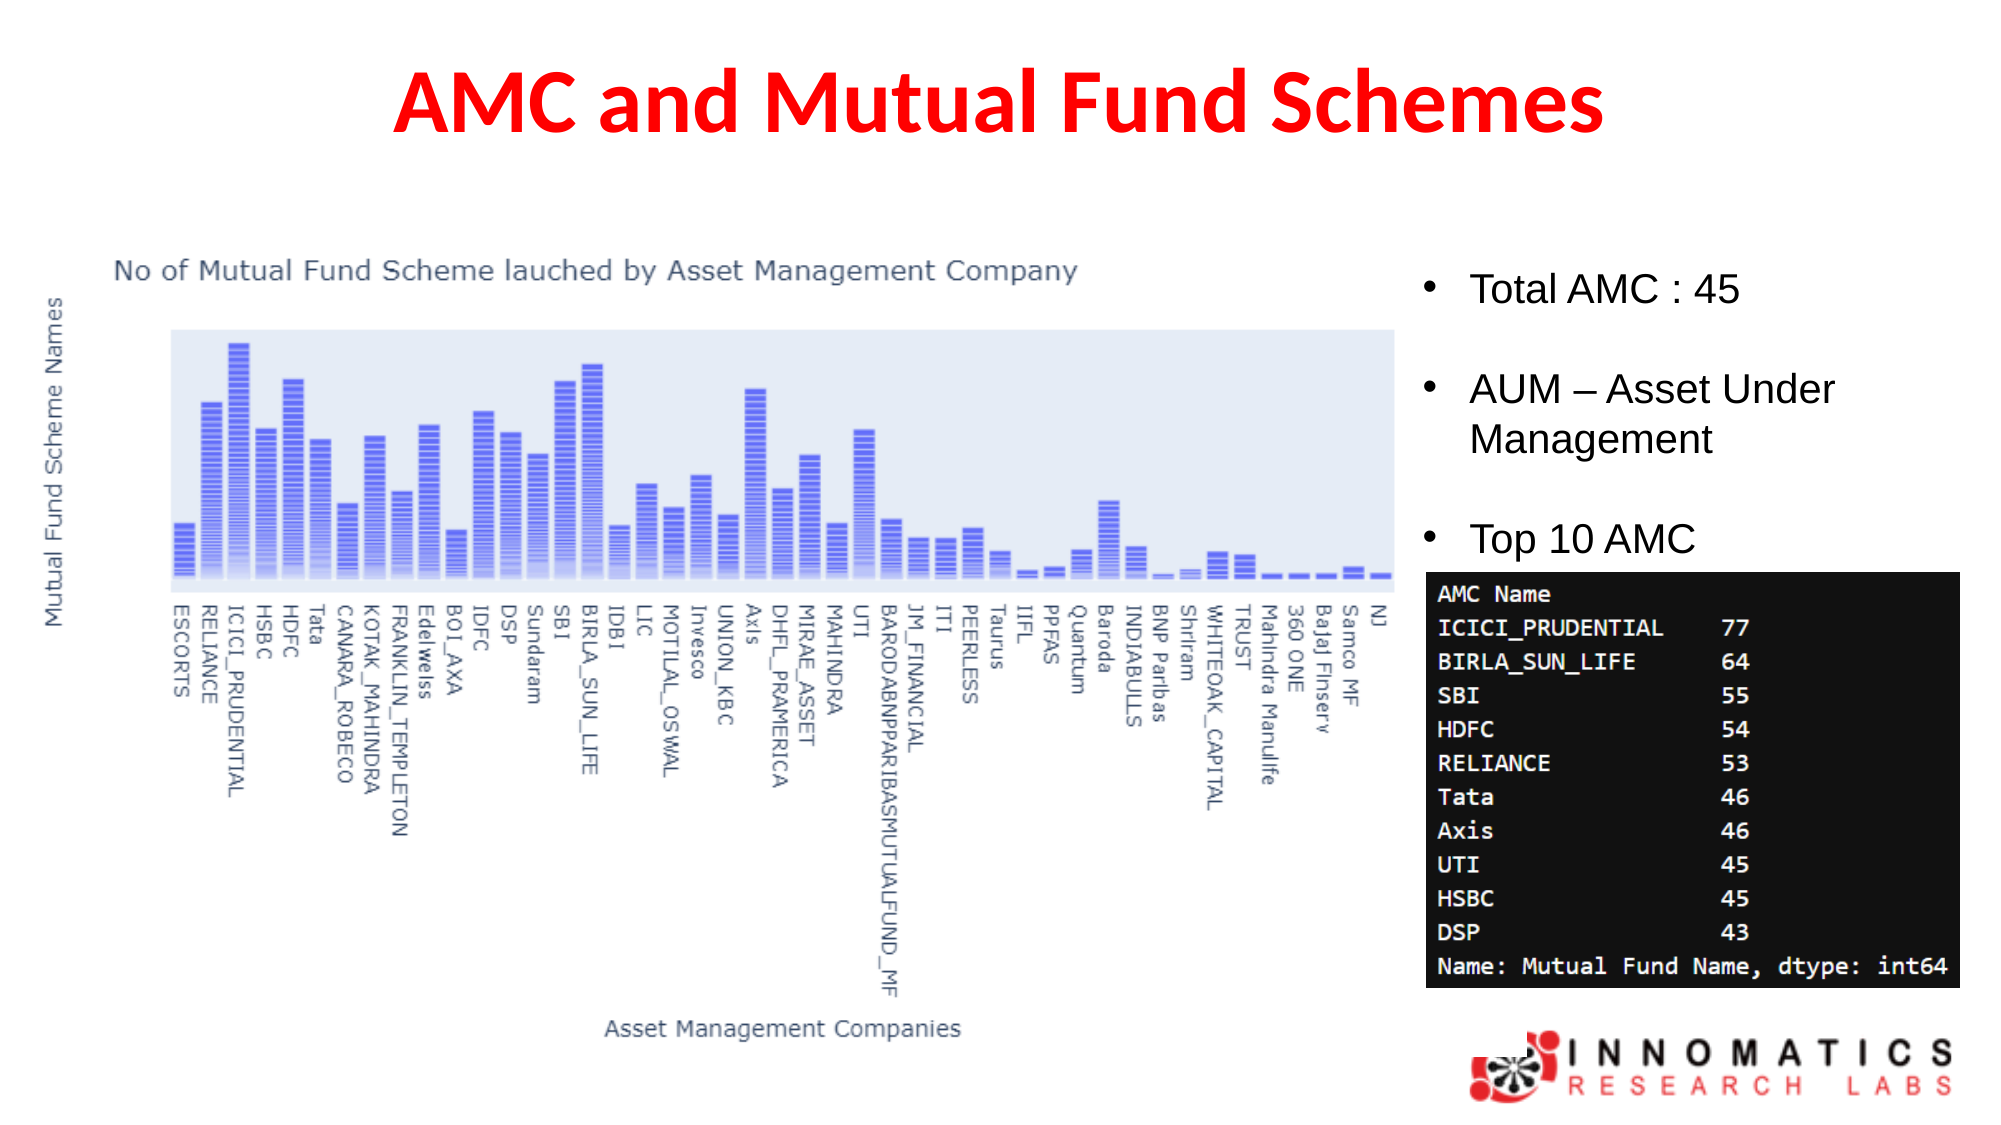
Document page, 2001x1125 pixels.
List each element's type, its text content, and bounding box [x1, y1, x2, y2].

title AMC and Mutual Fund Schemes [137, 0, 1863, 212]
picture [39, 231, 1975, 1125]
text_box Total AMC : 45 AUM – Asset Under Management Top 10 AMC [1407, 204, 1987, 569]
